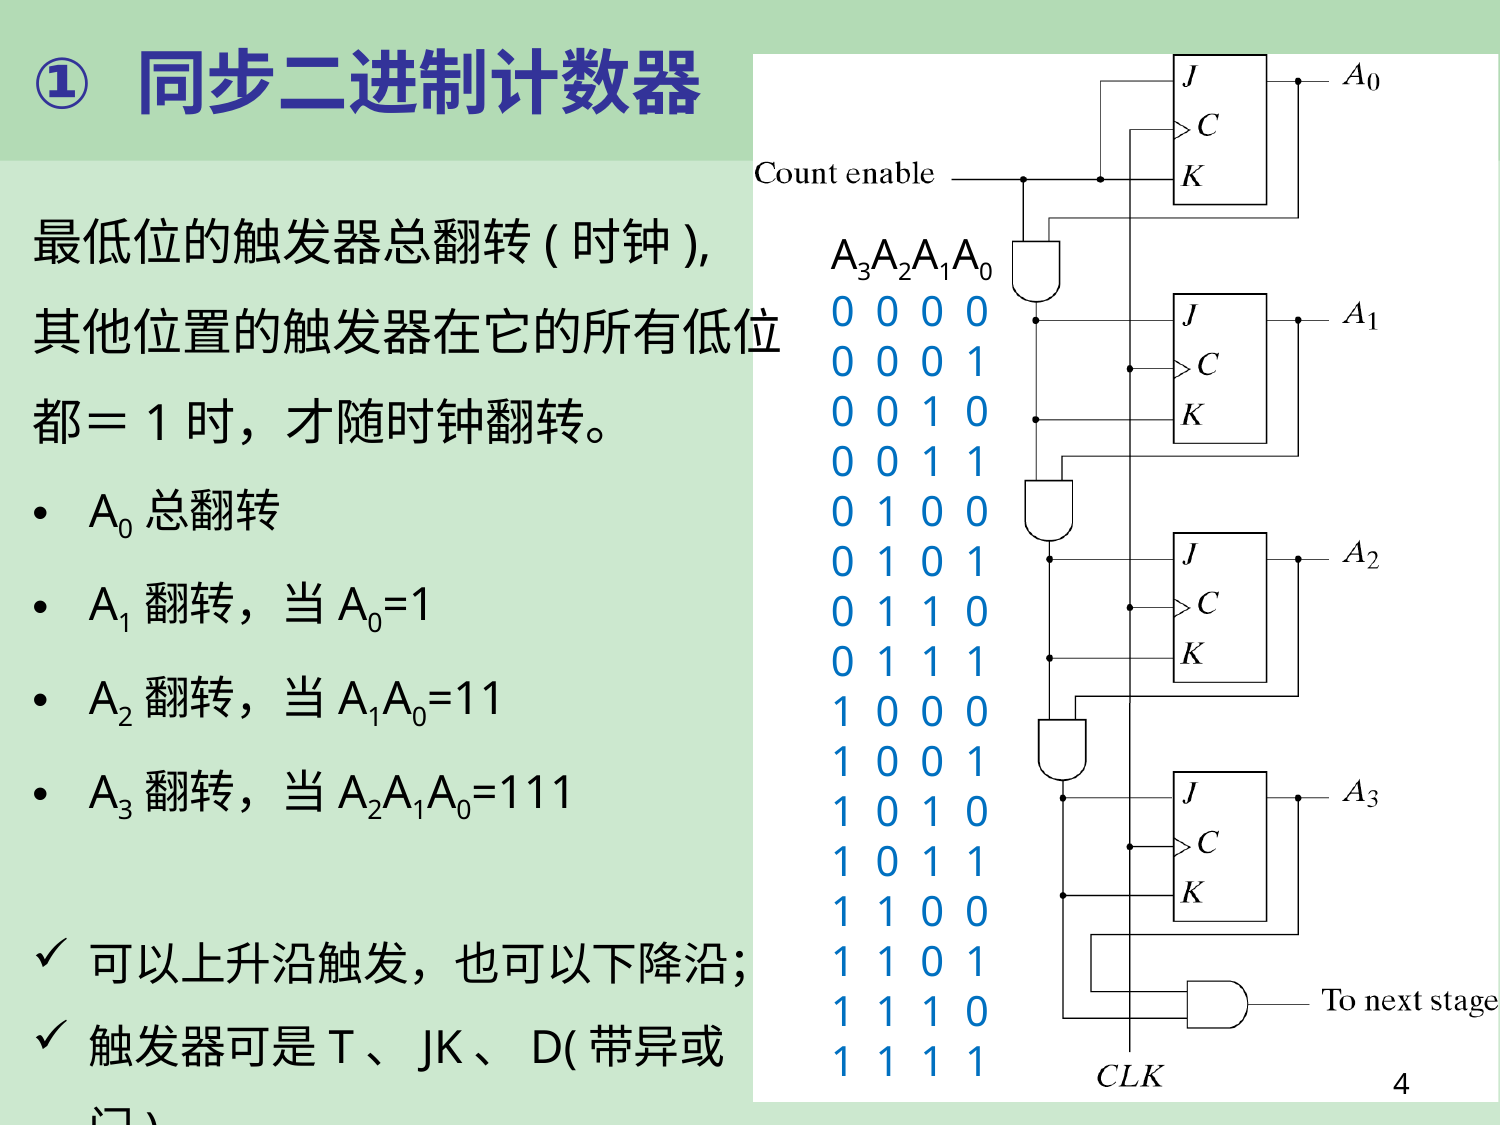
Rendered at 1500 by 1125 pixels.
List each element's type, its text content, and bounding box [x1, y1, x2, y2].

picture [752, 54, 1499, 1102]
text_box 最低位的触发器总翻转(时钟), 其他位置的触发器在它的所有低位都＝1时，才随时钟翻转。 A0总翻转 A1翻转，当A0=1 A2翻转，当A1A0=11 A3翻转，当A2A1A0=111 可以上升沿触发，也可以下降沿； 触发器可是T、JK、D(带异或门)。 [17, 172, 809, 1125]
title 同步二进制计数器 [17, 11, 1483, 149]
